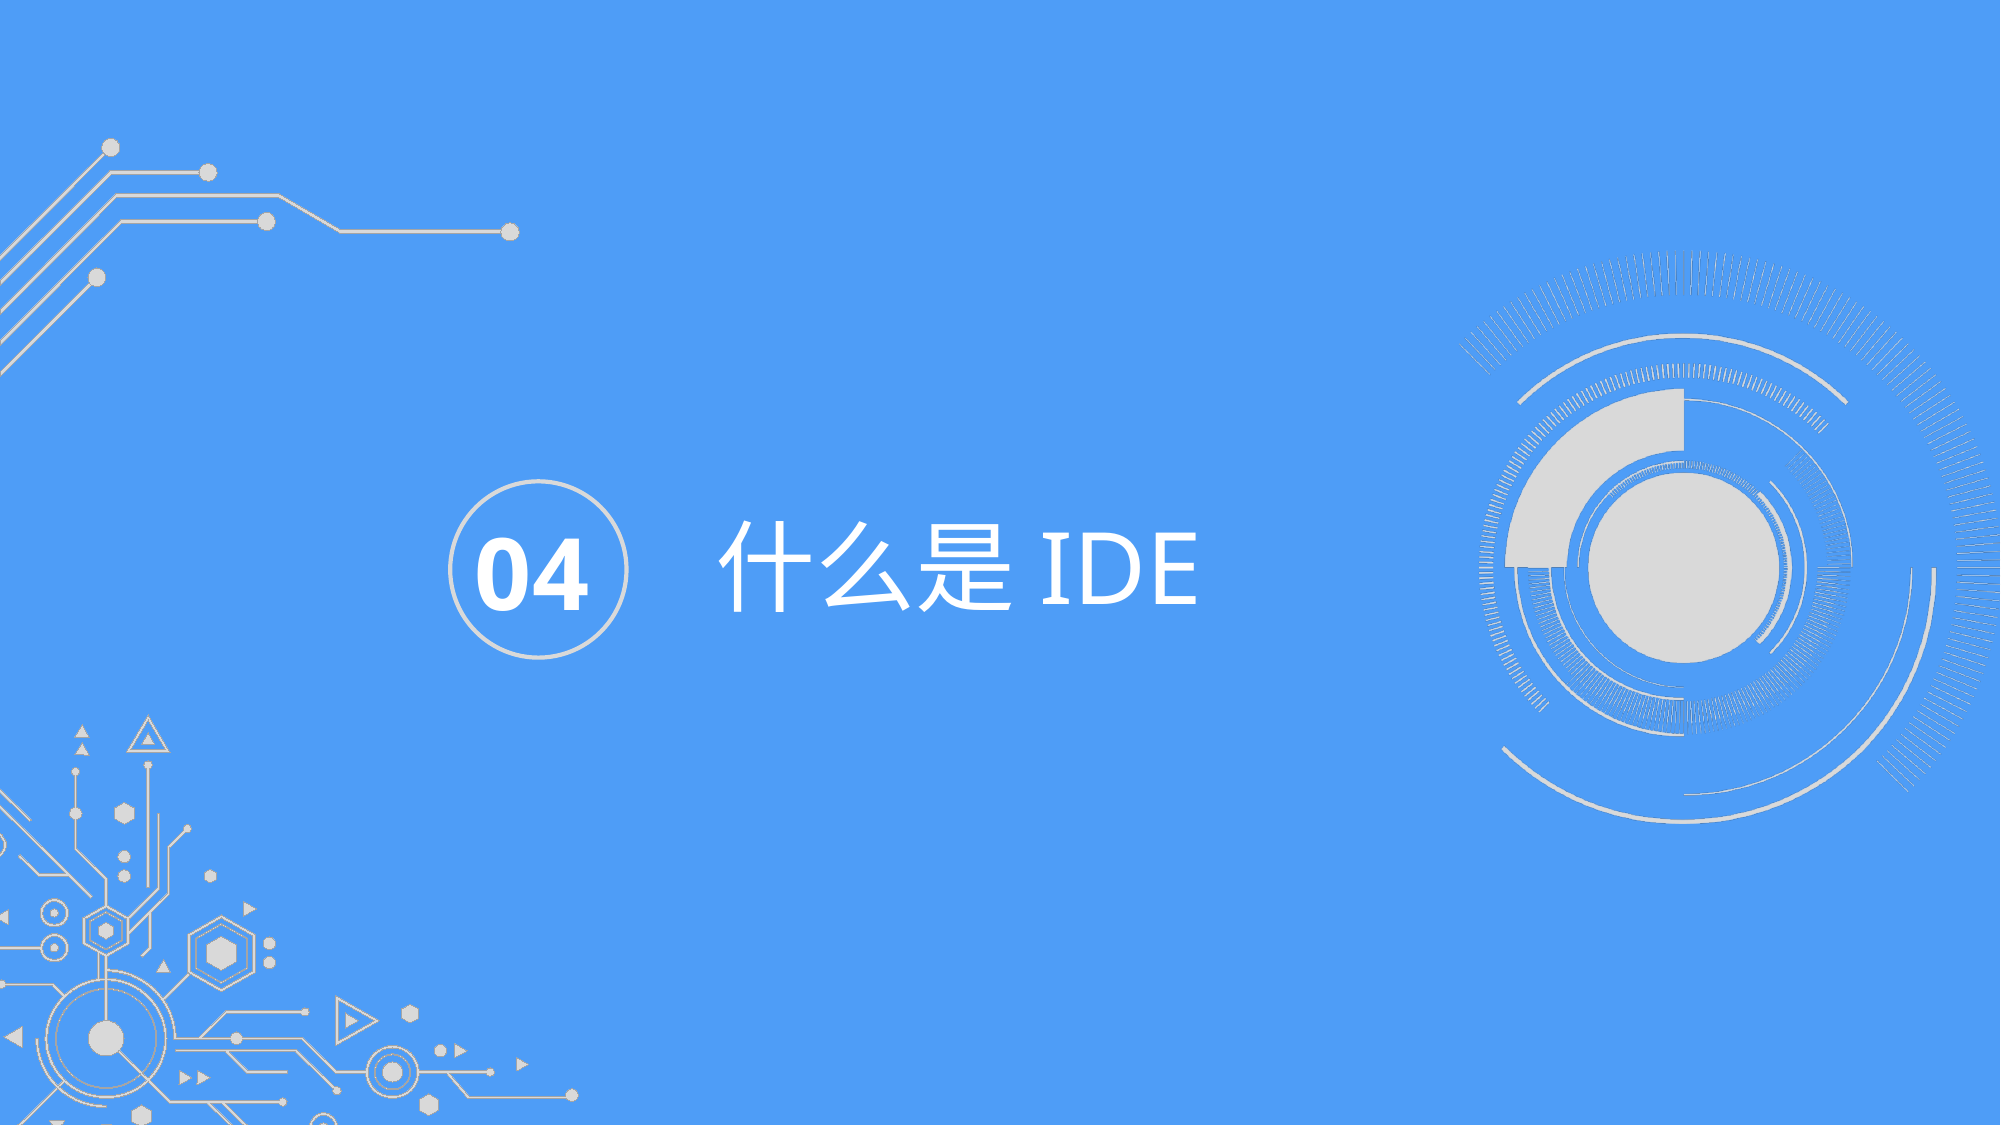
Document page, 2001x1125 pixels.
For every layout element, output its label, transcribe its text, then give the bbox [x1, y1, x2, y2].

list 什么是IDE [700, 510, 1400, 629]
list 04 [460, 516, 626, 625]
picture [1459, 251, 2001, 823]
